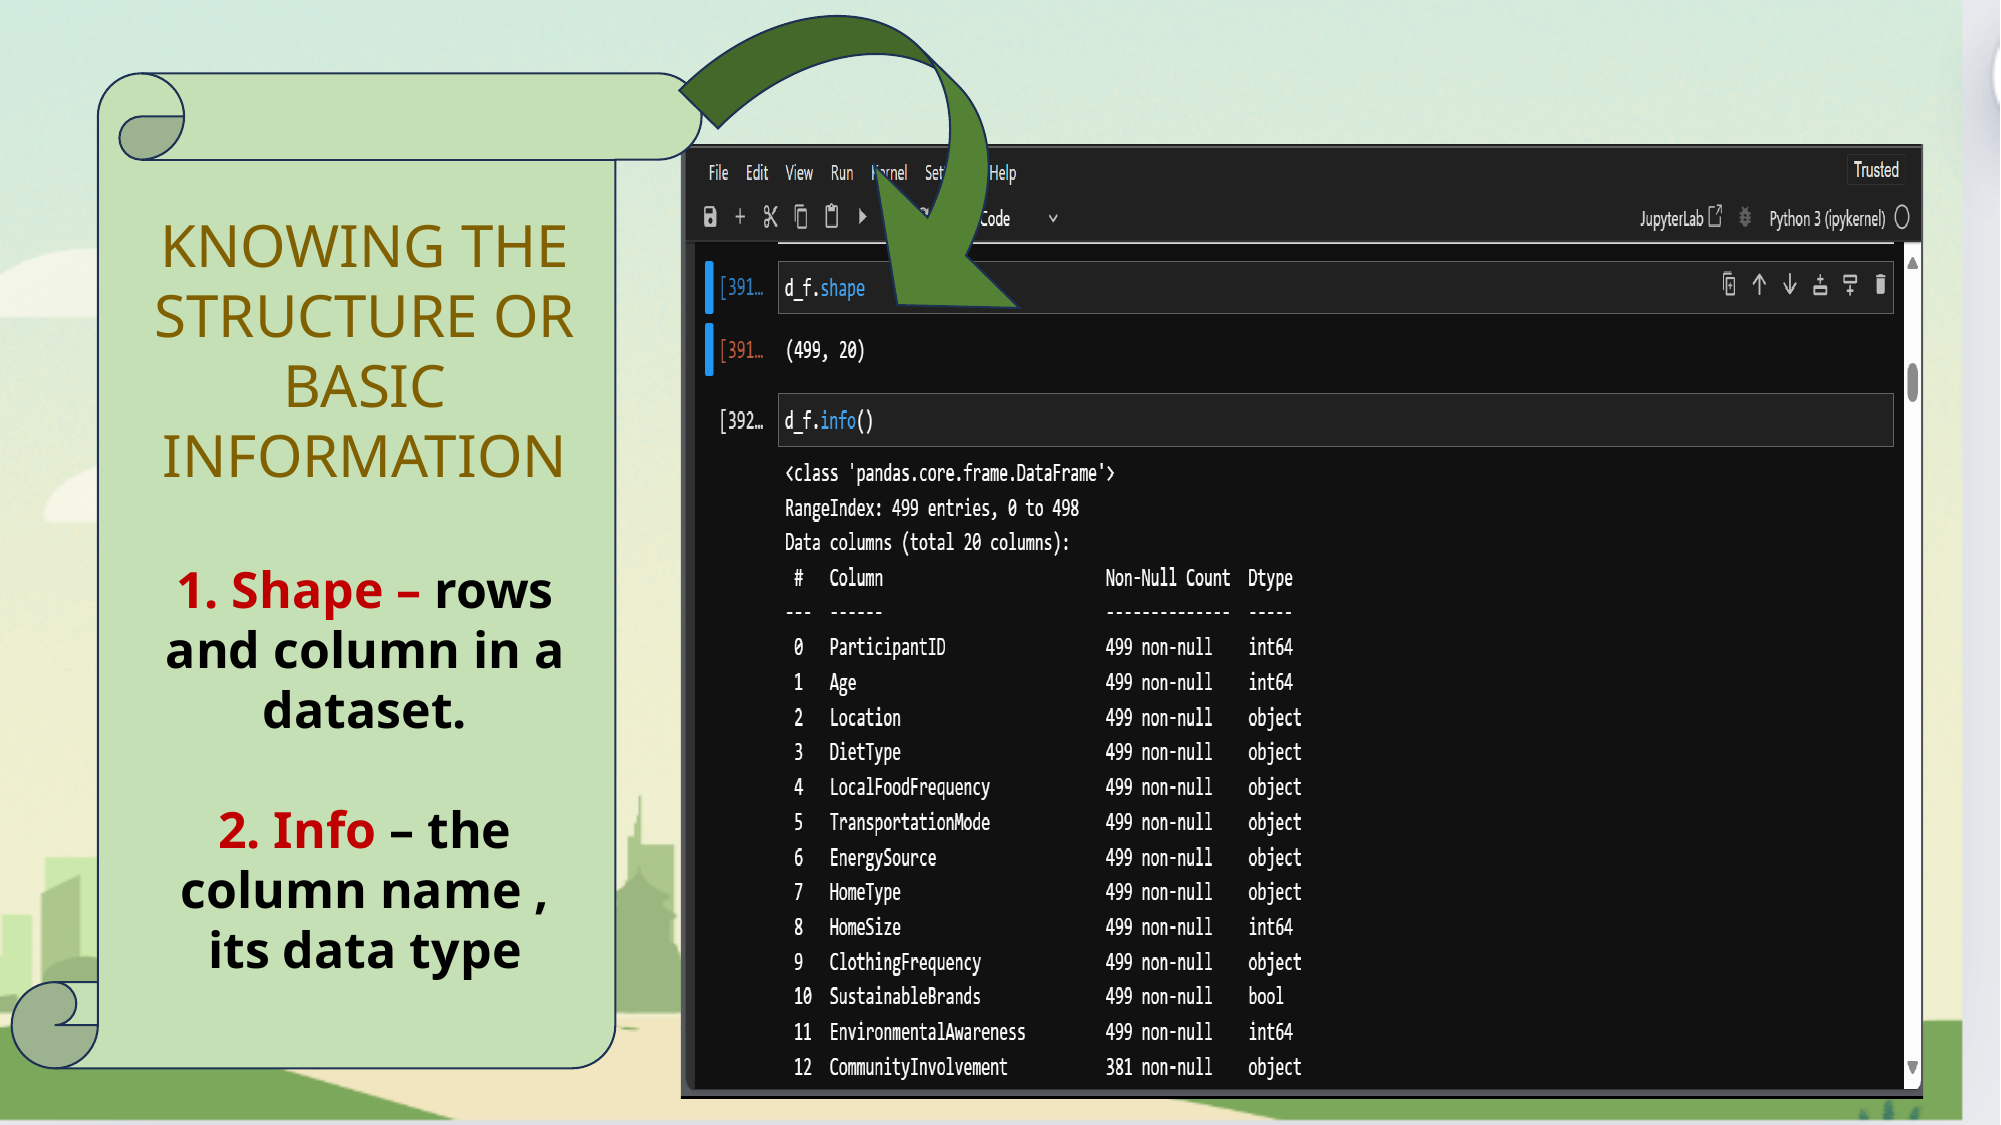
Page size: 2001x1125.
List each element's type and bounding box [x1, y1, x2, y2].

picture [0, 0, 2000, 1125]
list [680, 144, 1924, 1099]
